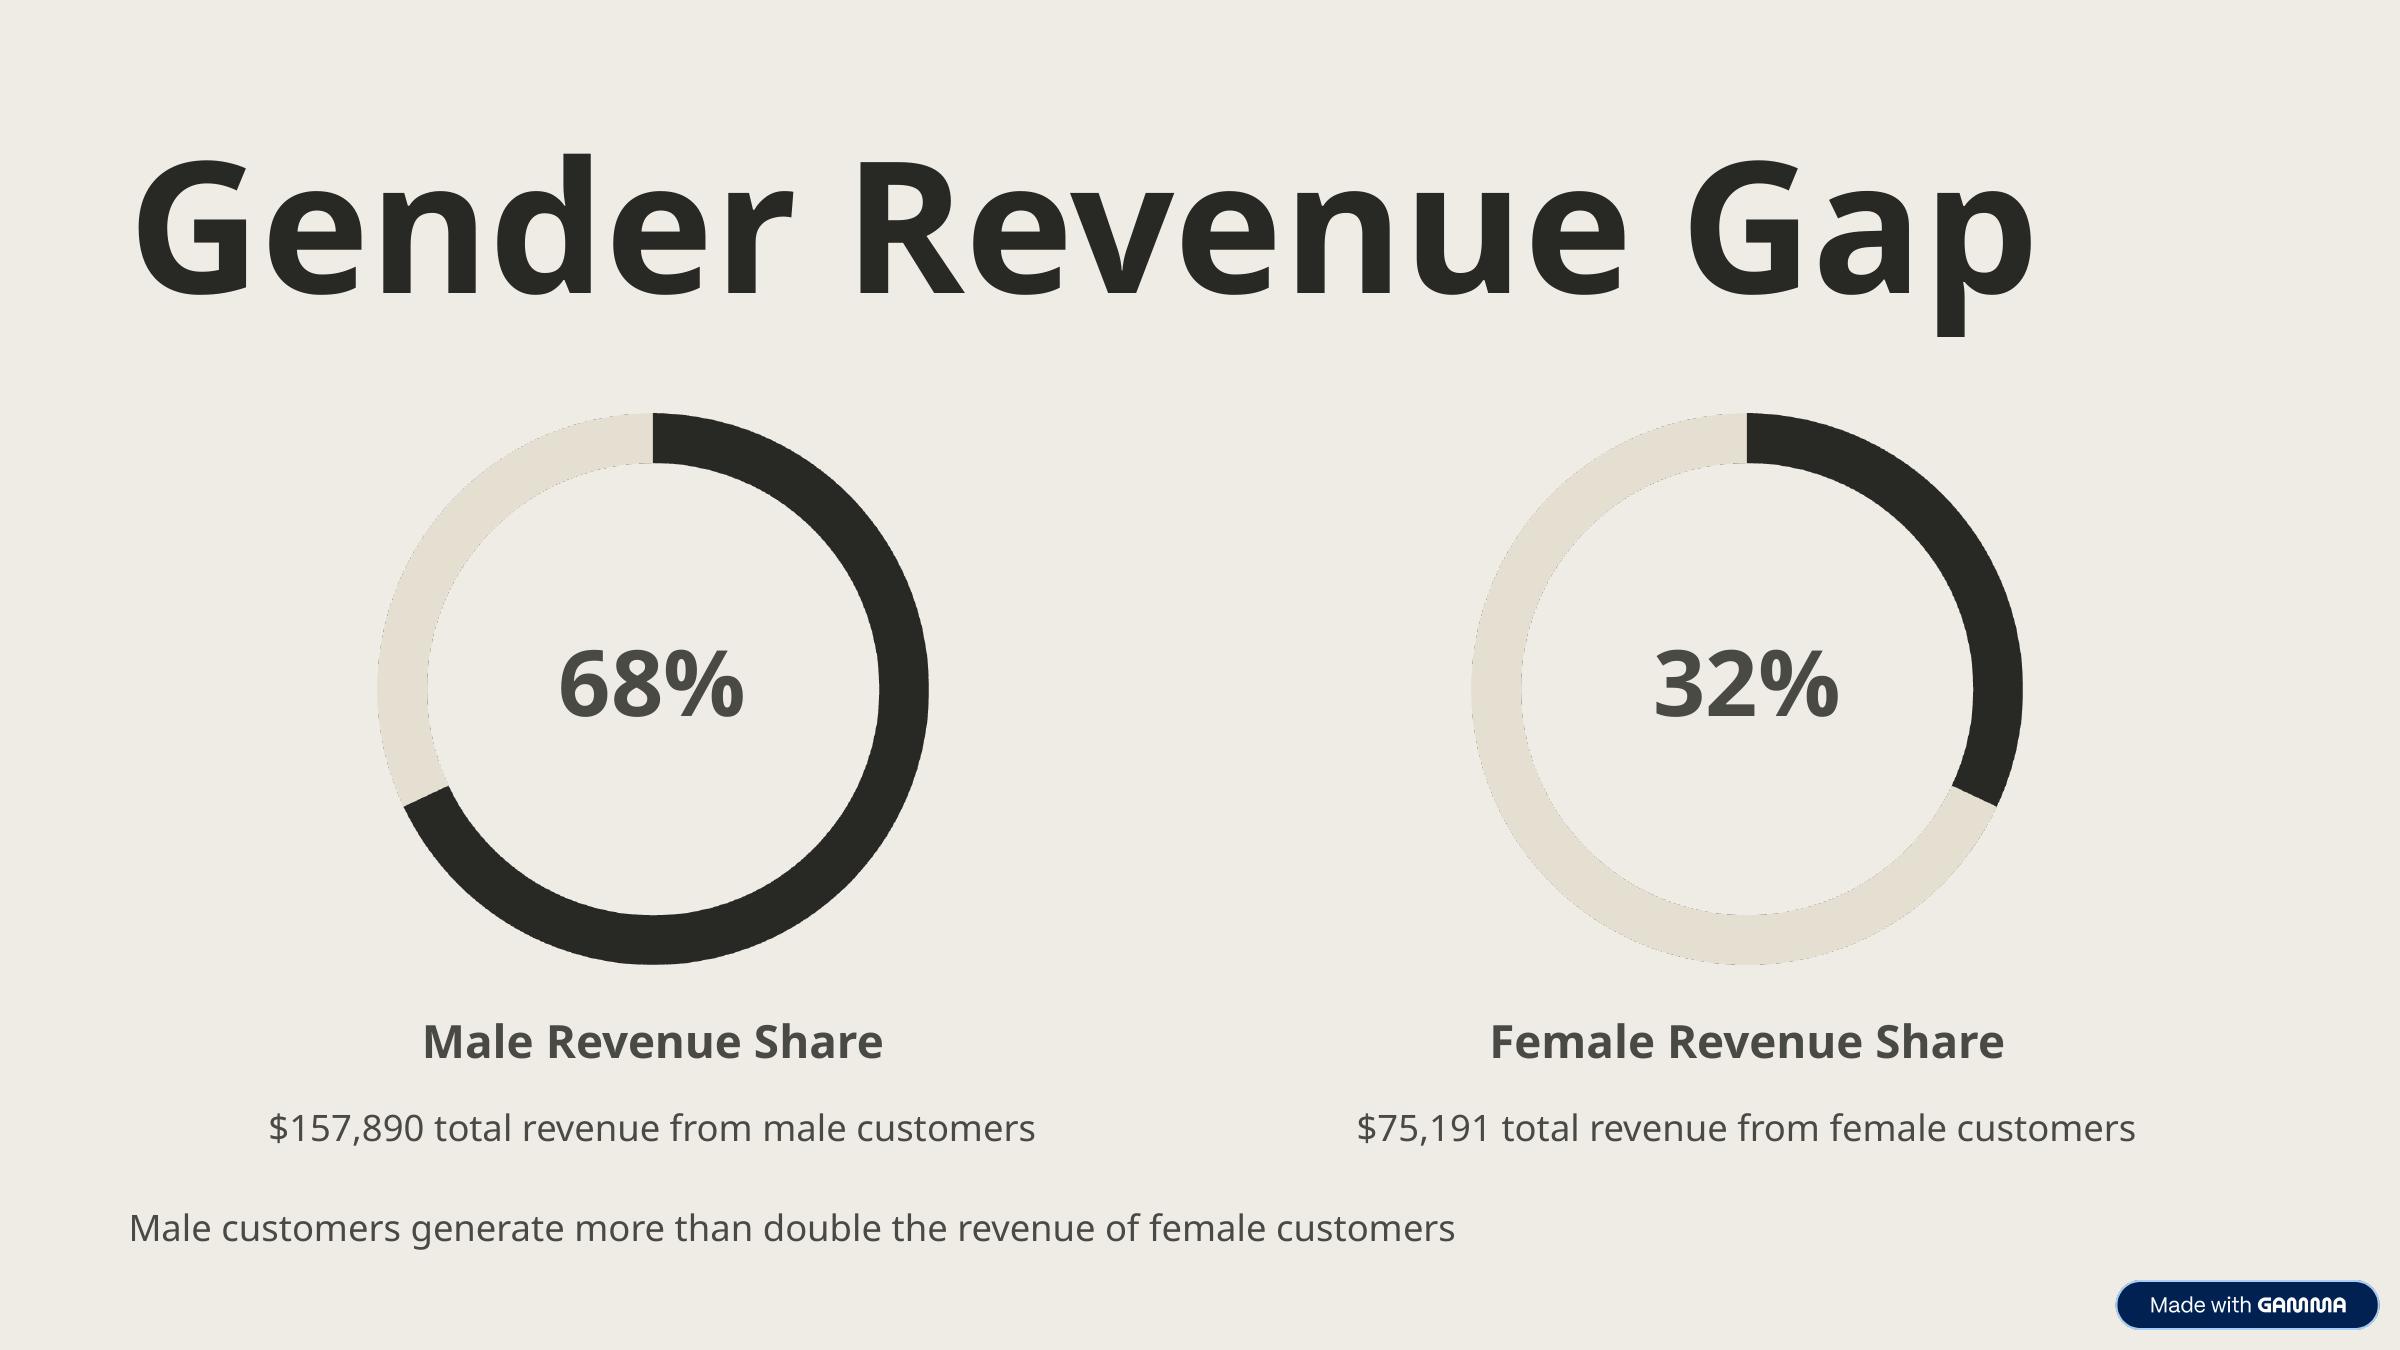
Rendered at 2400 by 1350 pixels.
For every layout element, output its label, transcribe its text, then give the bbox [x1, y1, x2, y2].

text_box Male Revenue Share [423, 1010, 883, 1068]
text_box $75,191 total revenue from female customers [1222, 1089, 2272, 1149]
text_box Female Revenue Share [1515, 1010, 1979, 1068]
picture [2106, 1271, 2389, 1339]
picture [1471, 413, 2023, 965]
picture [377, 413, 929, 965]
text_box $157,890 total revenue from male customers [128, 1089, 1178, 1149]
text_box Gender Revenue Gap [128, 101, 1966, 331]
text_box Male customers generate more than double the revenue of female customers [128, 1189, 2272, 1249]
